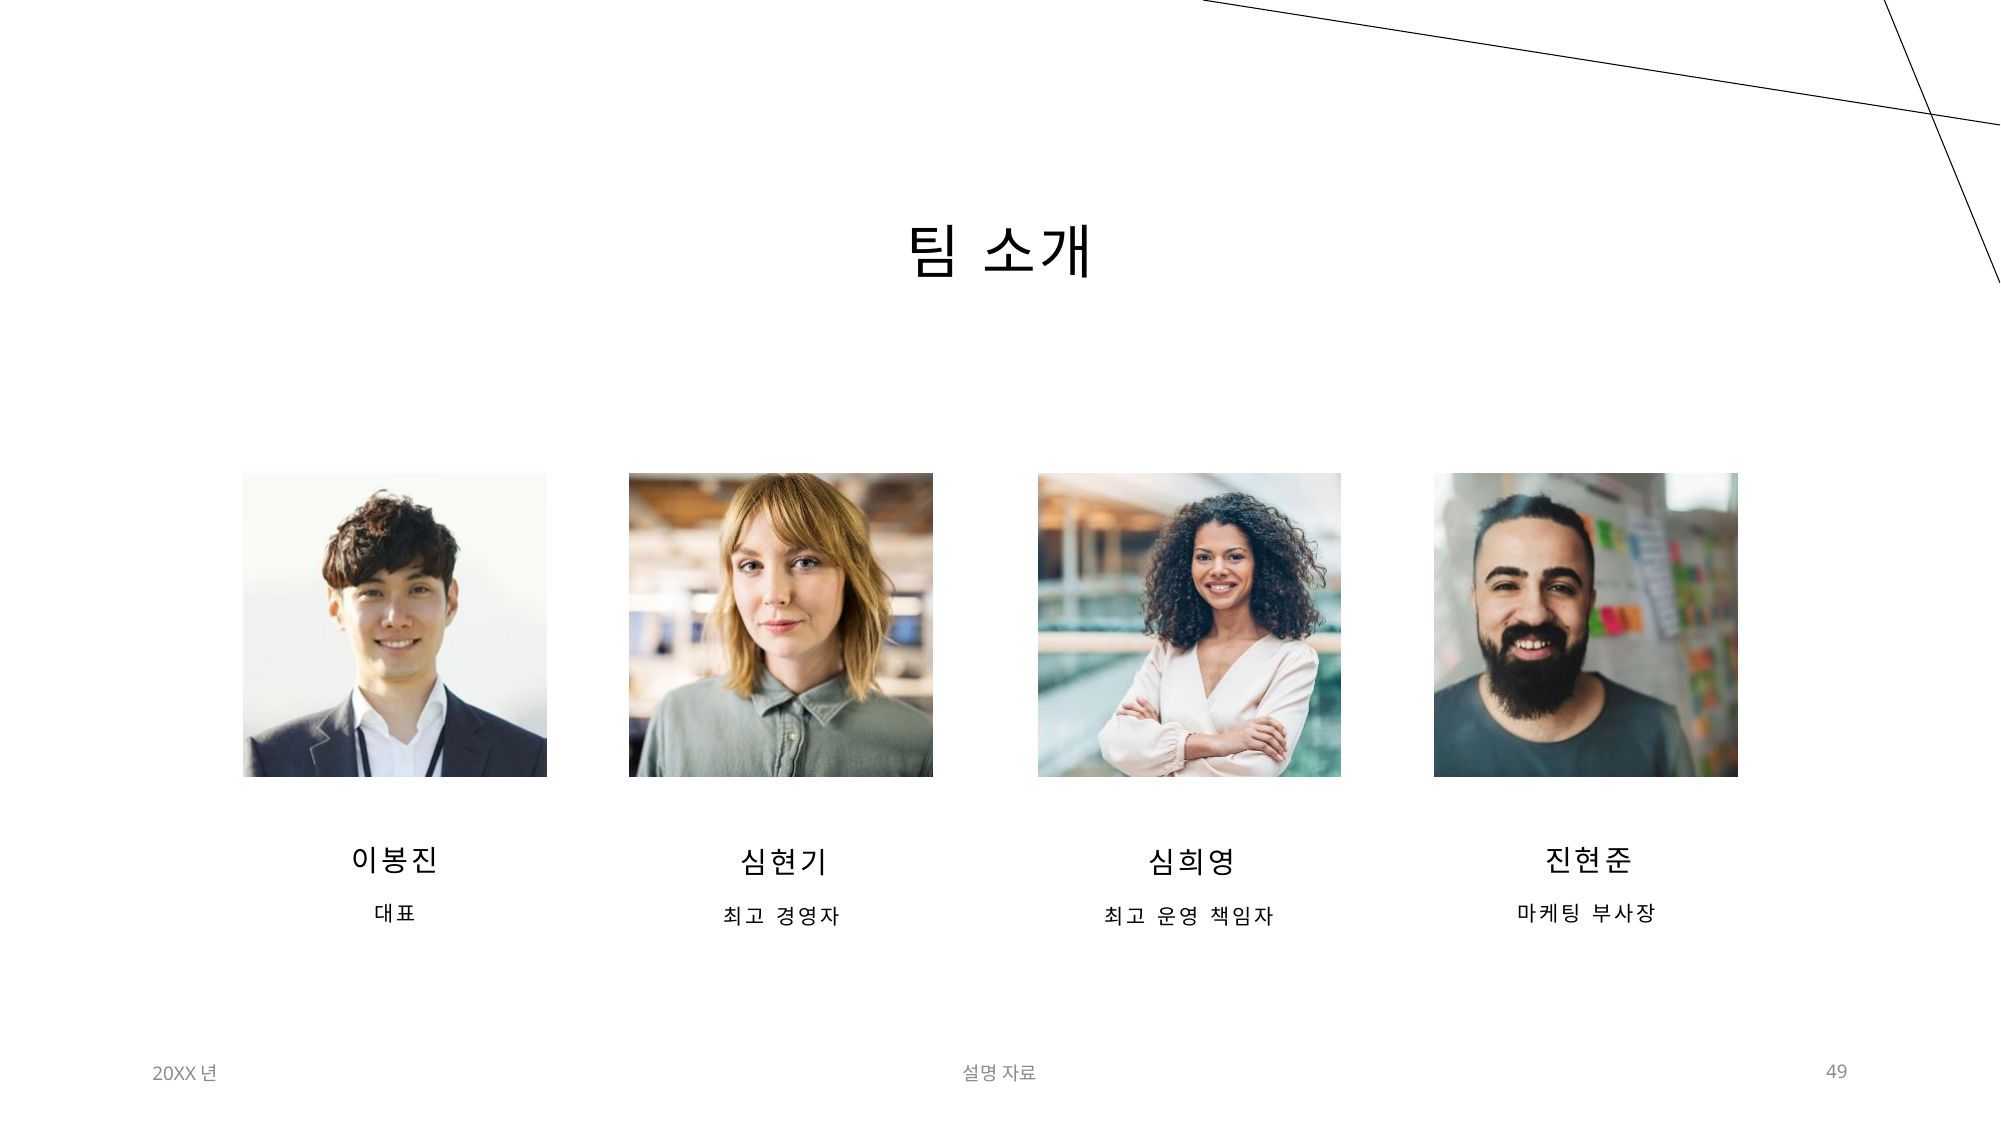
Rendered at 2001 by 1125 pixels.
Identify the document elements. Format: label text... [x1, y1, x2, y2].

list 이봉진 [215, 834, 576, 891]
slide_number 49 [1412, 1042, 1863, 1103]
list 심현기 [608, 836, 961, 893]
list 심희영 [1016, 836, 1367, 893]
picture [1037, 473, 1341, 777]
list 대표 [243, 896, 547, 953]
picture [629, 473, 933, 777]
list 진현준 [1413, 834, 1764, 891]
slide_number 20XX년 [137, 1042, 588, 1103]
footer 설명 자료 [662, 1042, 1338, 1103]
list 최고 운영 책임자 [1038, 898, 1341, 955]
list 최고 경영자 [629, 898, 934, 955]
picture [243, 473, 547, 777]
list 마케팅 부사장 [1434, 896, 1738, 953]
title 팀 소개 [309, 146, 1691, 364]
picture [1434, 473, 1738, 777]
